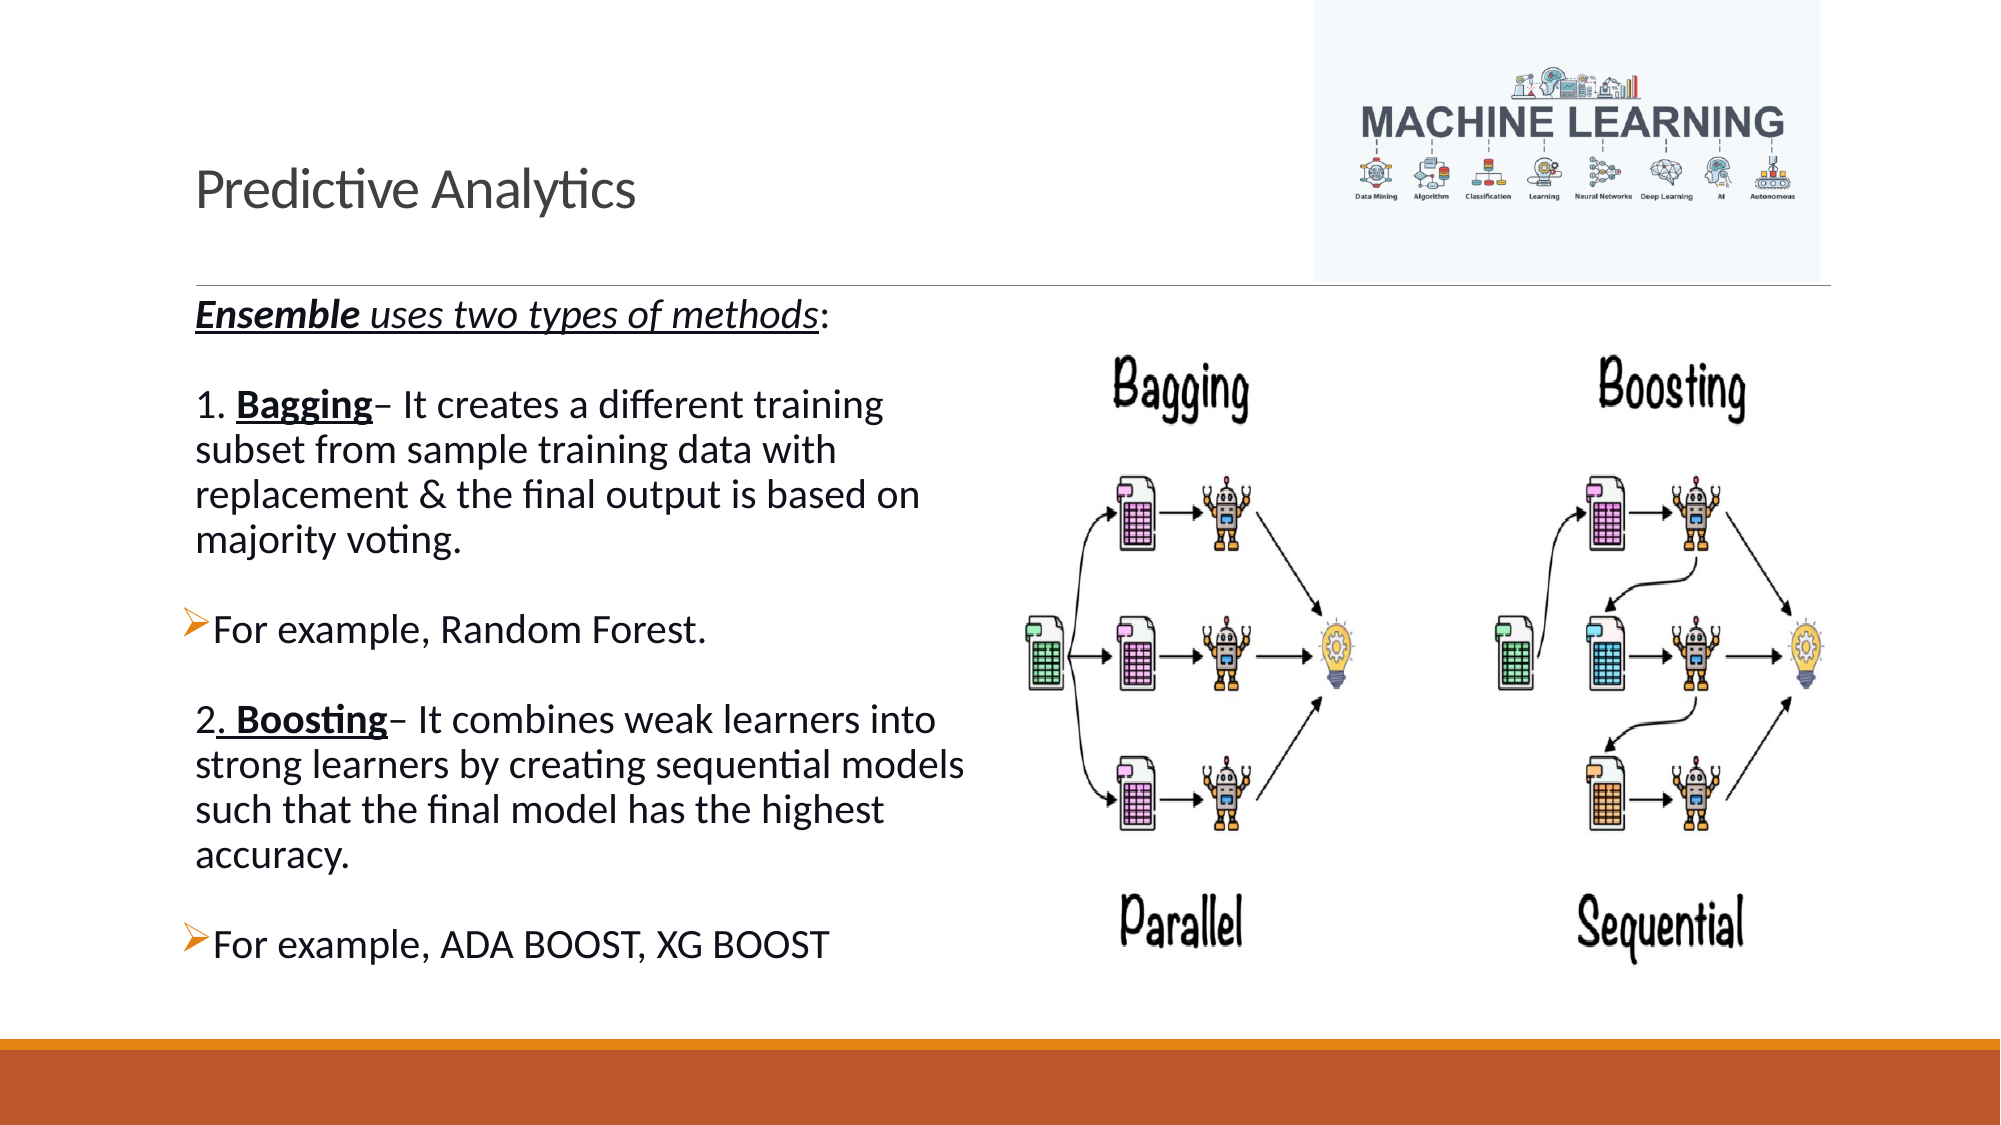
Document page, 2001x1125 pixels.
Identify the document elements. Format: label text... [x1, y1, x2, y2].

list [1019, 302, 1831, 1007]
picture [1314, 0, 1821, 283]
list Ensemble uses two types of methods: 1. Bagging– It creates a different training subset from sample training data with replacement & the final output is based on majority voting. For example, Random Forest. 2. Boosting– It combines weak learners into strong learners by creating sequential models such that the final model has the highest accuracy. For example, ADA BOOST, XG BOOST [180, 285, 990, 1035]
title Predictive Analytics [180, 47, 1311, 229]
